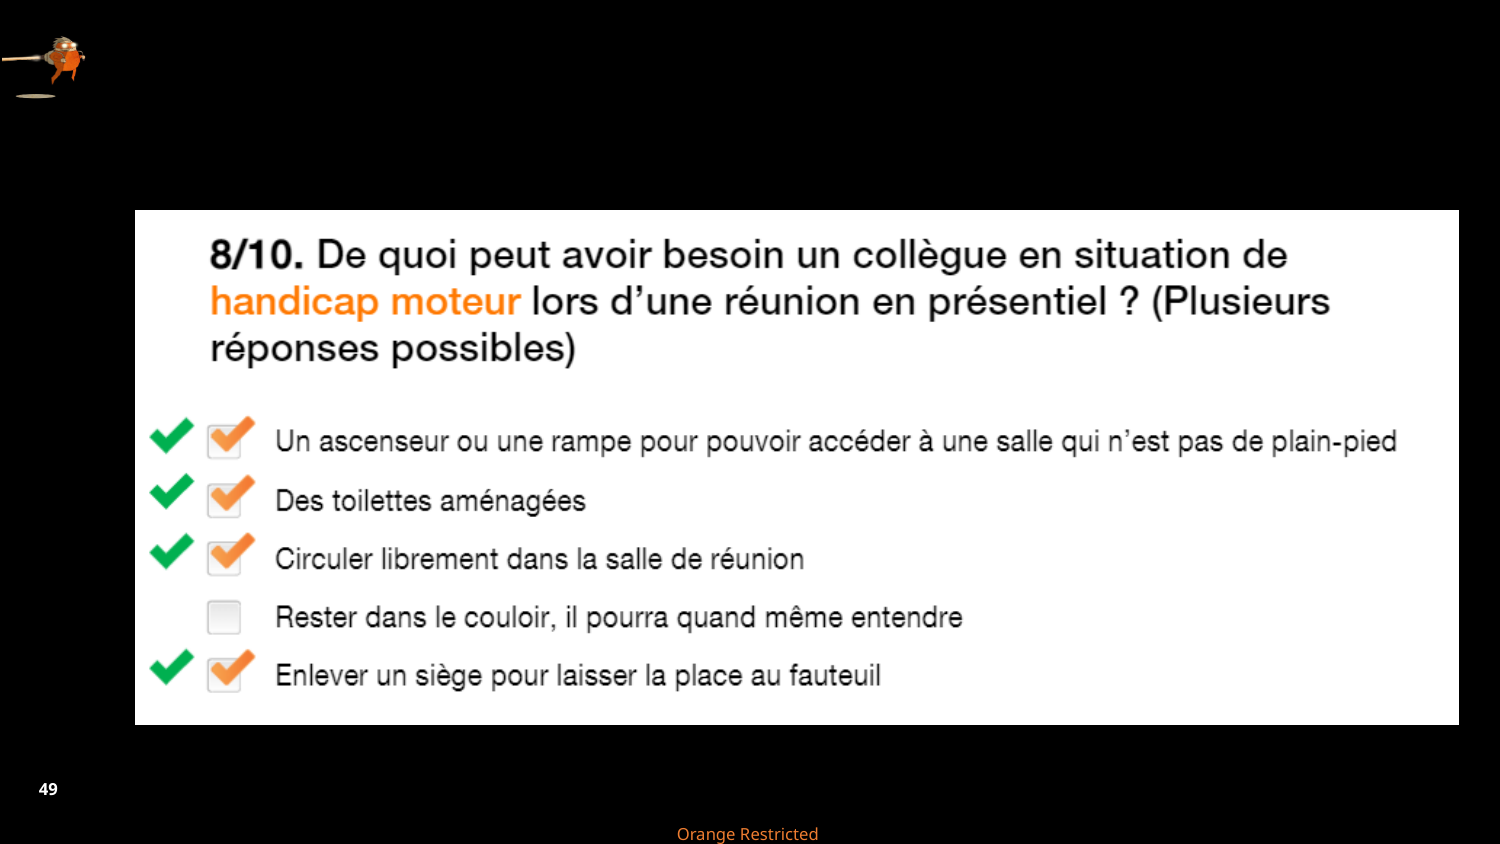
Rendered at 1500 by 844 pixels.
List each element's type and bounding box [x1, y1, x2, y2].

picture [2, 35, 87, 99]
list [135, 210, 1459, 725]
